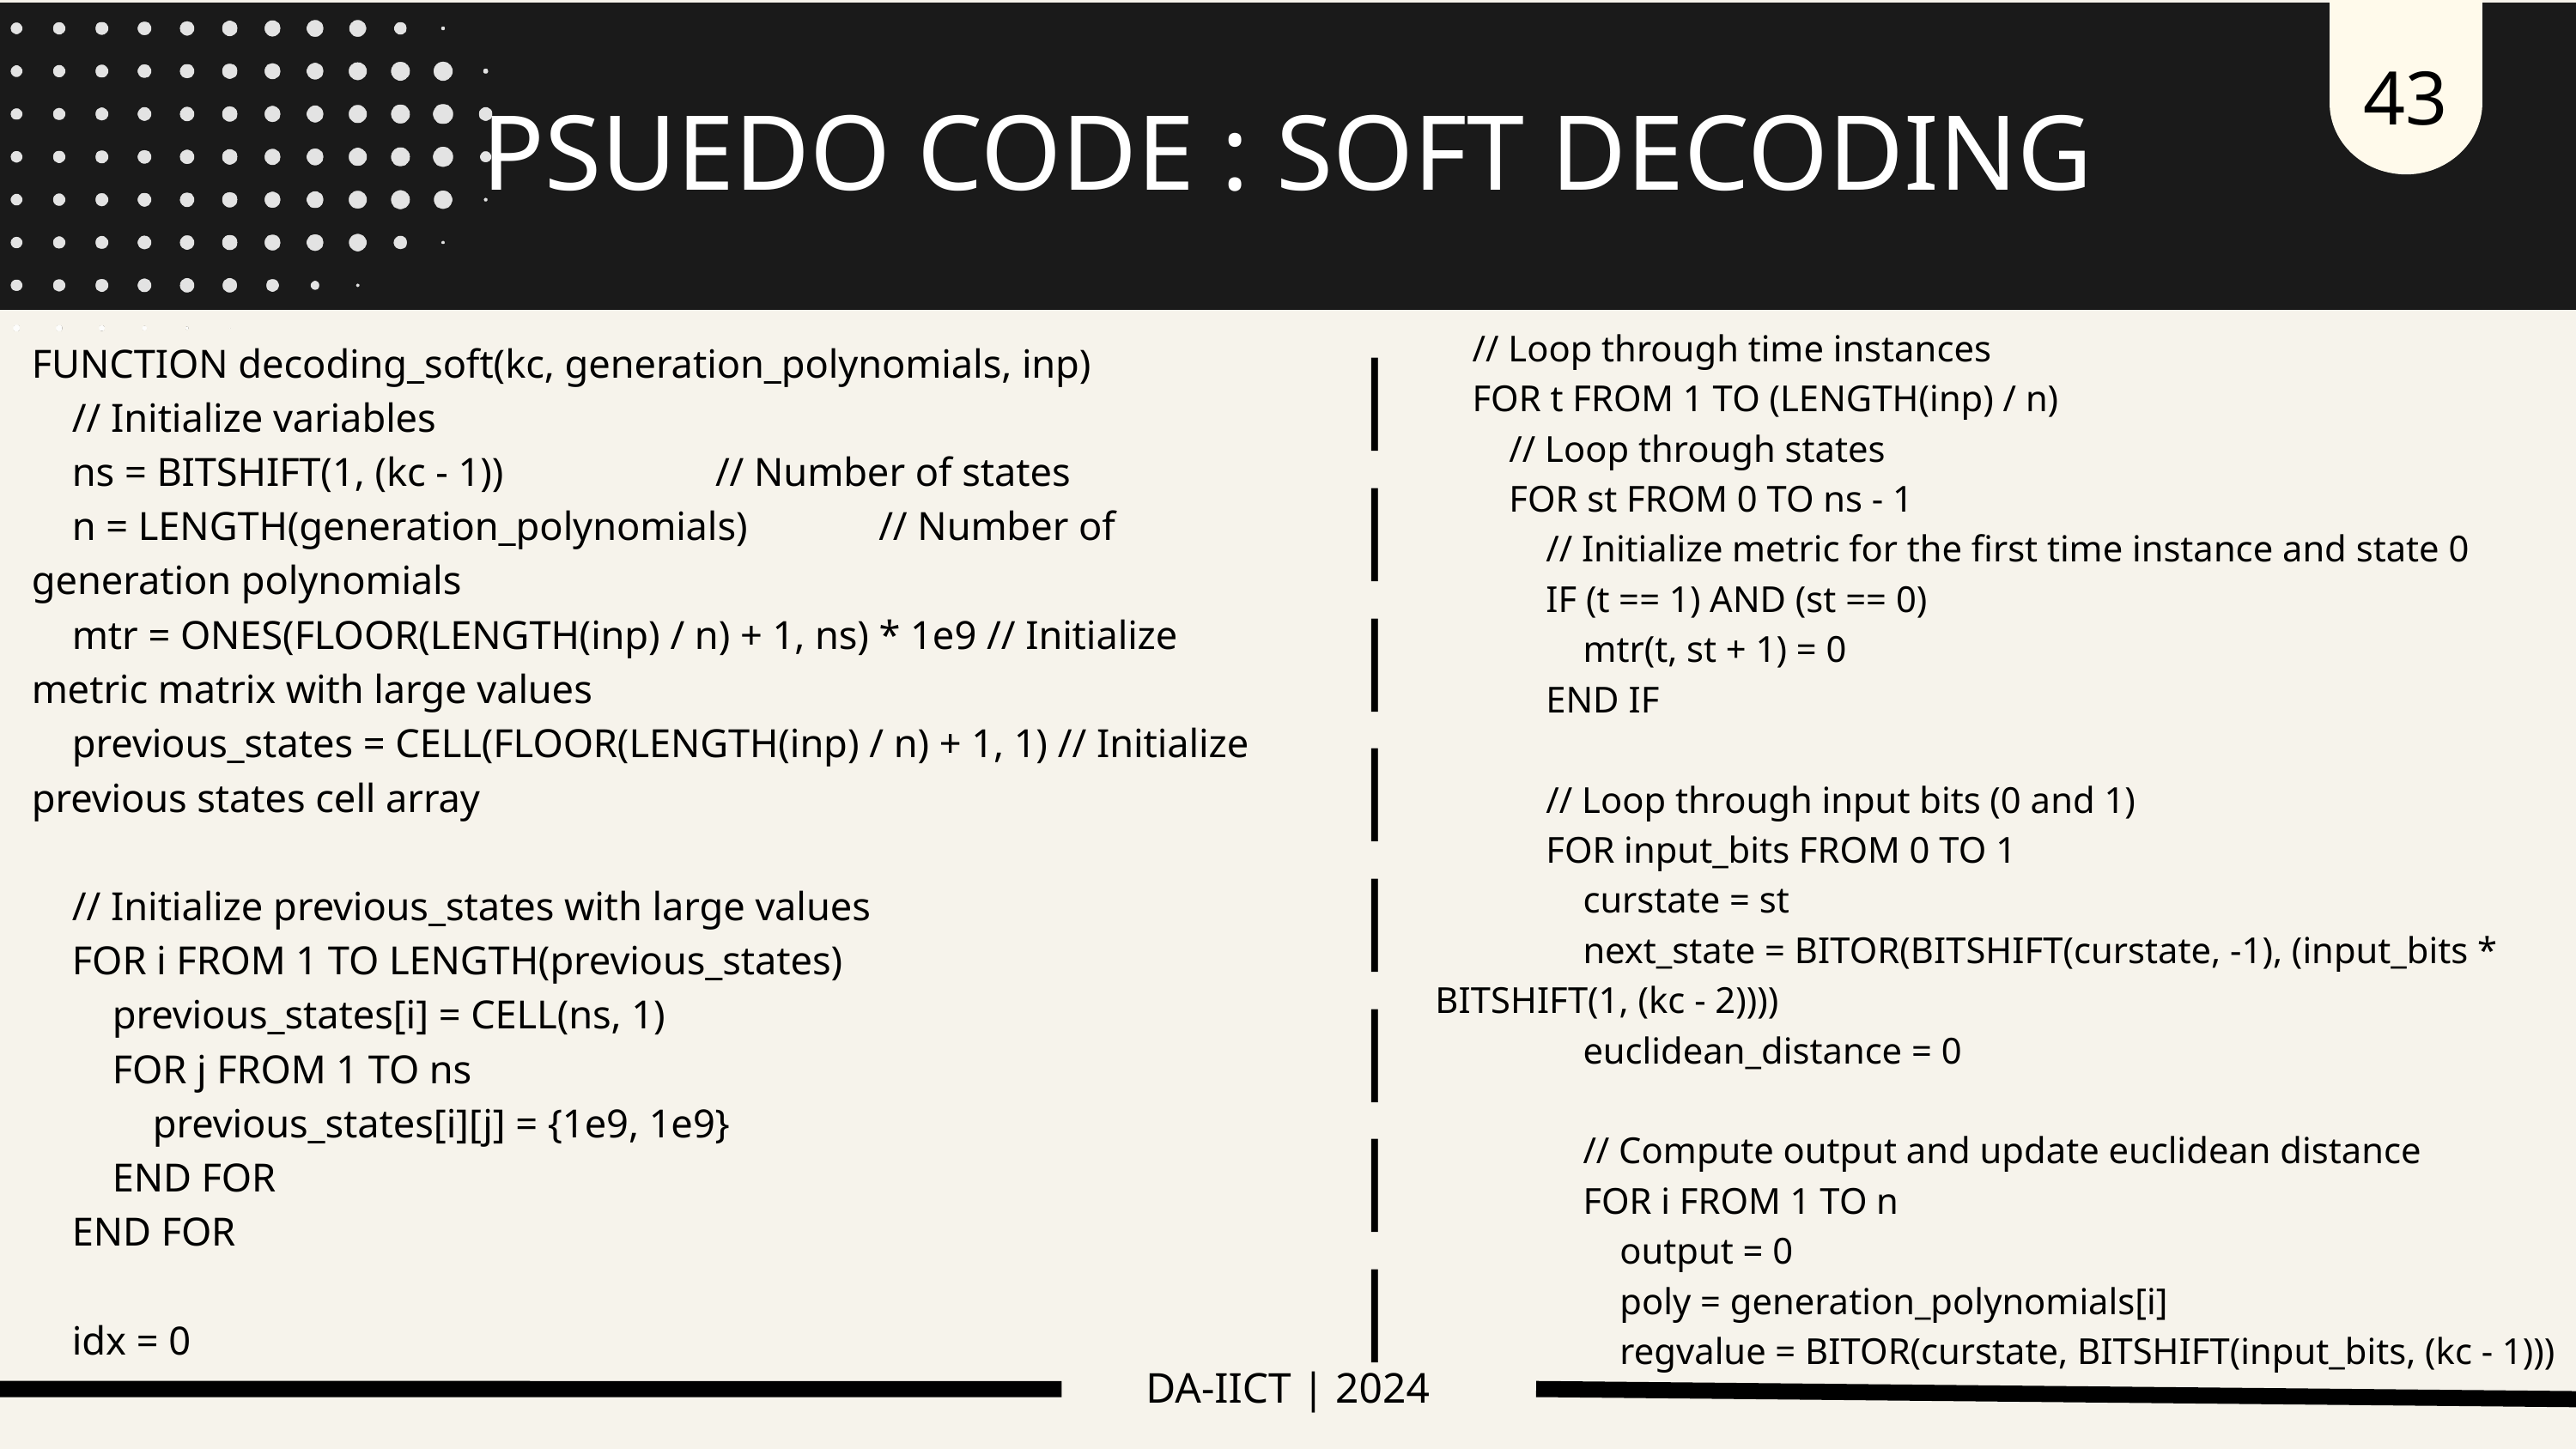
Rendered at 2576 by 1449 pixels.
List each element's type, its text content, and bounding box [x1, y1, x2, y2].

text_box [0, 320, 493, 331]
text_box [2323, 0, 2489, 175]
text_box // Loop through time instances FOR t FROM 1 TO (LENGTH(inp) / n) // Loop through states FOR st FROM 0 TO ns - 1 // Initialize metric for the first time instance and state 0 IF (t == 1) AND (st == 0) mtr(t, st + 1) = 0 END IF // Loop through input bits (0 and 1) FOR input_bits FROM 0 TO 1 curstate = st next_state = BITOR(BITSHIFT(curstate, -1), (input_bits * BITSHIFT(1, (kc - 2)))) euclidean_distance = 0 // Compute output and update euclidean distance FOR i FROM 1 TO n output = 0 poly = generation_polynomials[i] regvalue = BITOR(curstate, BITSHIFT(input_bits, (kc - 1))) [1435, 320, 2576, 1422]
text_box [0, 2, 2576, 311]
text_box | | | | | | | | [1349, 320, 1380, 1359]
text_box DA-IICT | 2024 [1288, 1353, 1435, 1411]
text_box FUNCTION decoding_soft(kc, generation_polynomials, inp) // Initialize variables ns = BITSHIFT(1, (kc - 1)) // Number of states n = LENGTH(generation_polynomials) // Number of generation polynomials mtr = ONES(FLOOR(LENGTH(inp) / n) + 1, ns) * 1e9 // Initialize metric matrix with large values previous_states = CELL(FLOOR(LENGTH(inp) / n) + 1, 1) // Initialize previous states cell array // Initialize previous_states with large values FOR i FROM 1 TO LENGTH(previous_states) previous_states[i] = CELL(ns, 1) FOR j FROM 1 TO ns previous_states[i][j] = {1e9, 1e9} END FOR END FOR idx = 0 [31, 330, 1288, 1417]
